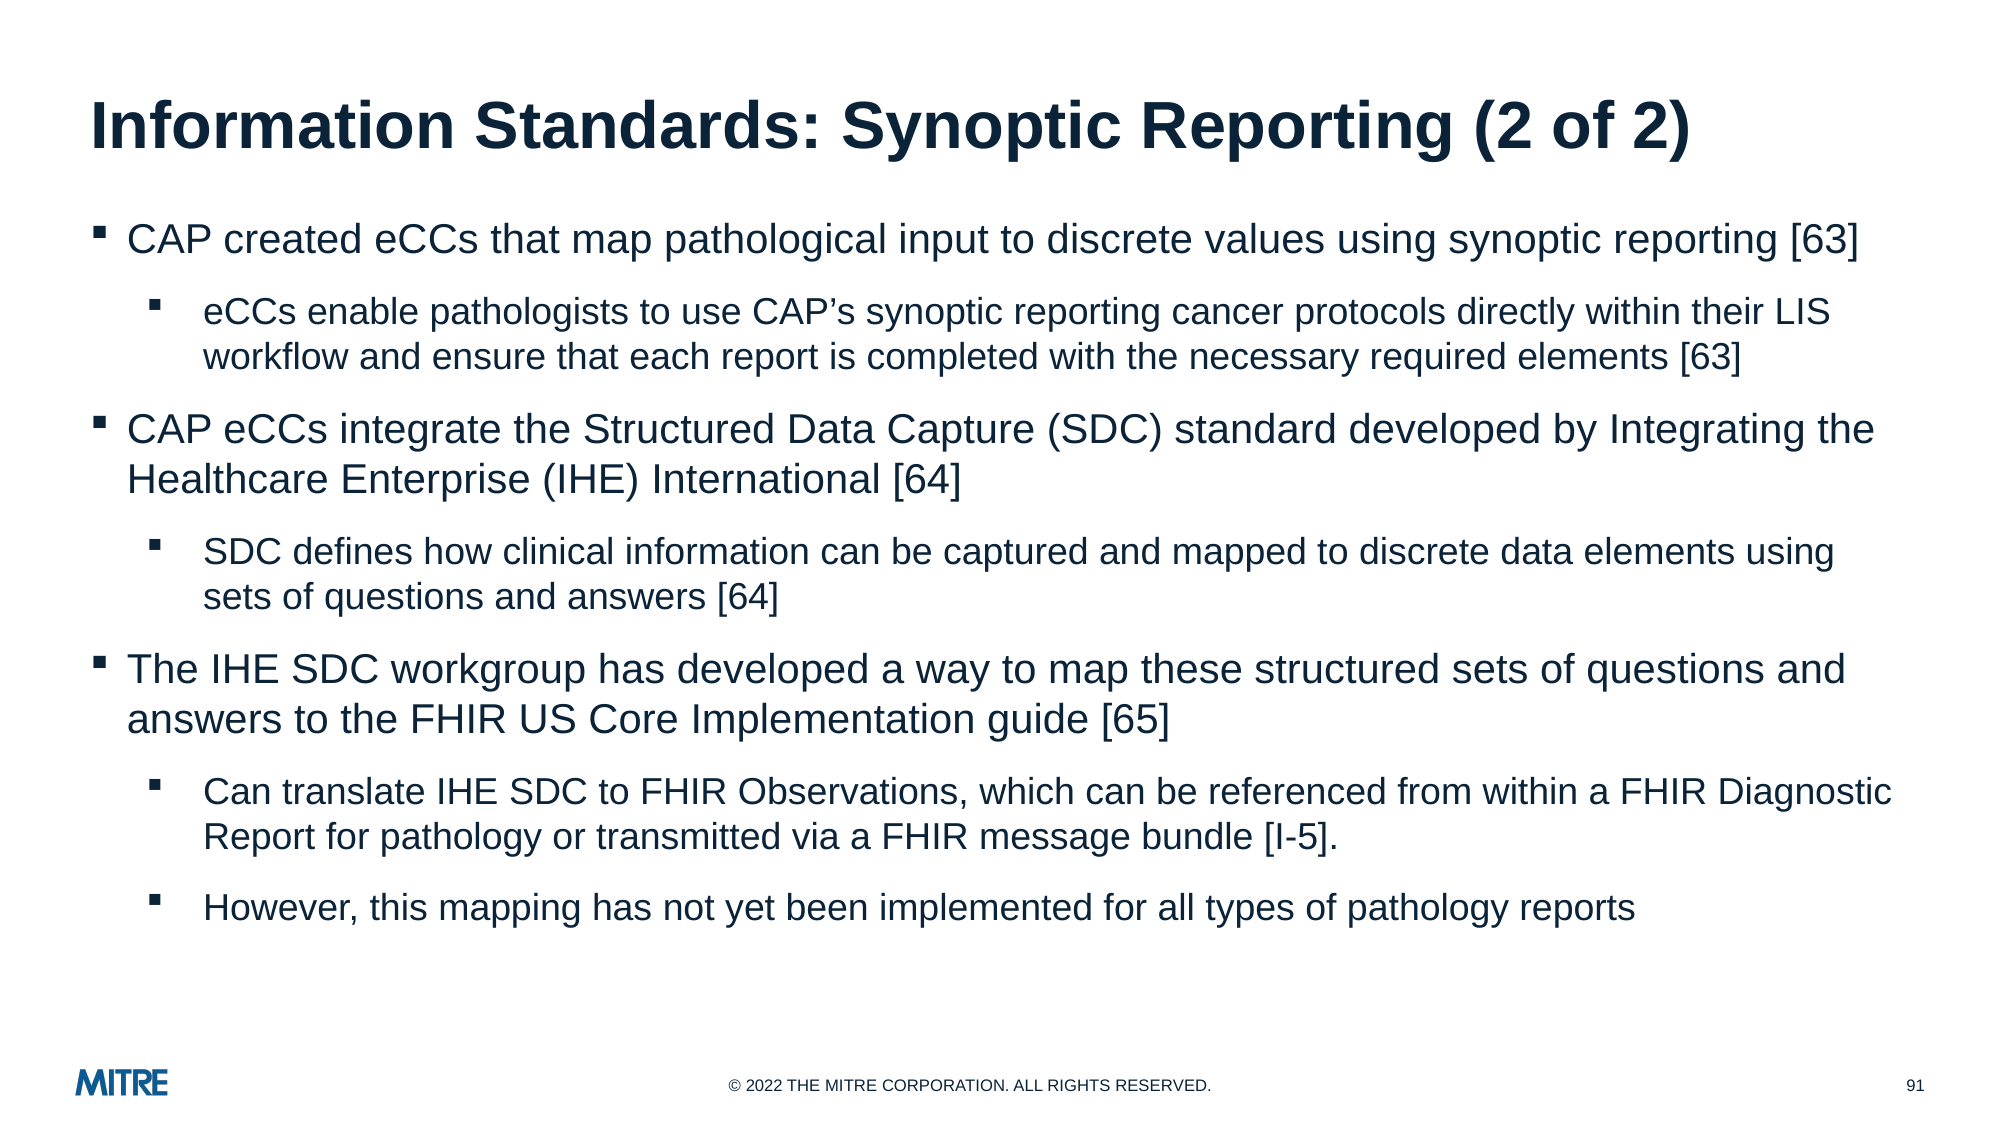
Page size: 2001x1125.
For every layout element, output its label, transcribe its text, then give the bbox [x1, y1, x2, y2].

list CAP created eCCs that map pathological input to discrete values using synoptic reporting [63] eCCs enable pathologists to use CAP’s synoptic reporting cancer protocols directly within their LIS workflow and ensure that each report is completed with the necessary required elements [63] CAP eCCs integrate the Structured Data Capture (SDC) standard developed by Integrating the Healthcare Enterprise (IHE) International [64] SDC defines how clinical information can be captured and mapped to discrete data elements using sets of questions and answers [64] The IHE SDC workgroup has developed a way to map these structured sets of questions and answers to the FHIR US Core Implementation guide [65] Can translate IHE SDC to FHIR Observations, which can be referenced from within a FHIR Diagnostic Report for pathology or transmitted via a FHIR message bundle [I-5]. However, this mapping has not yet been implemented for all types of pathology reports [75, 204, 1925, 1025]
picture [71, 1063, 174, 1103]
slide_number 91 [1793, 1064, 1925, 1106]
title Information Standards: Synoptic Reporting (2 of 2) [75, 65, 1925, 179]
